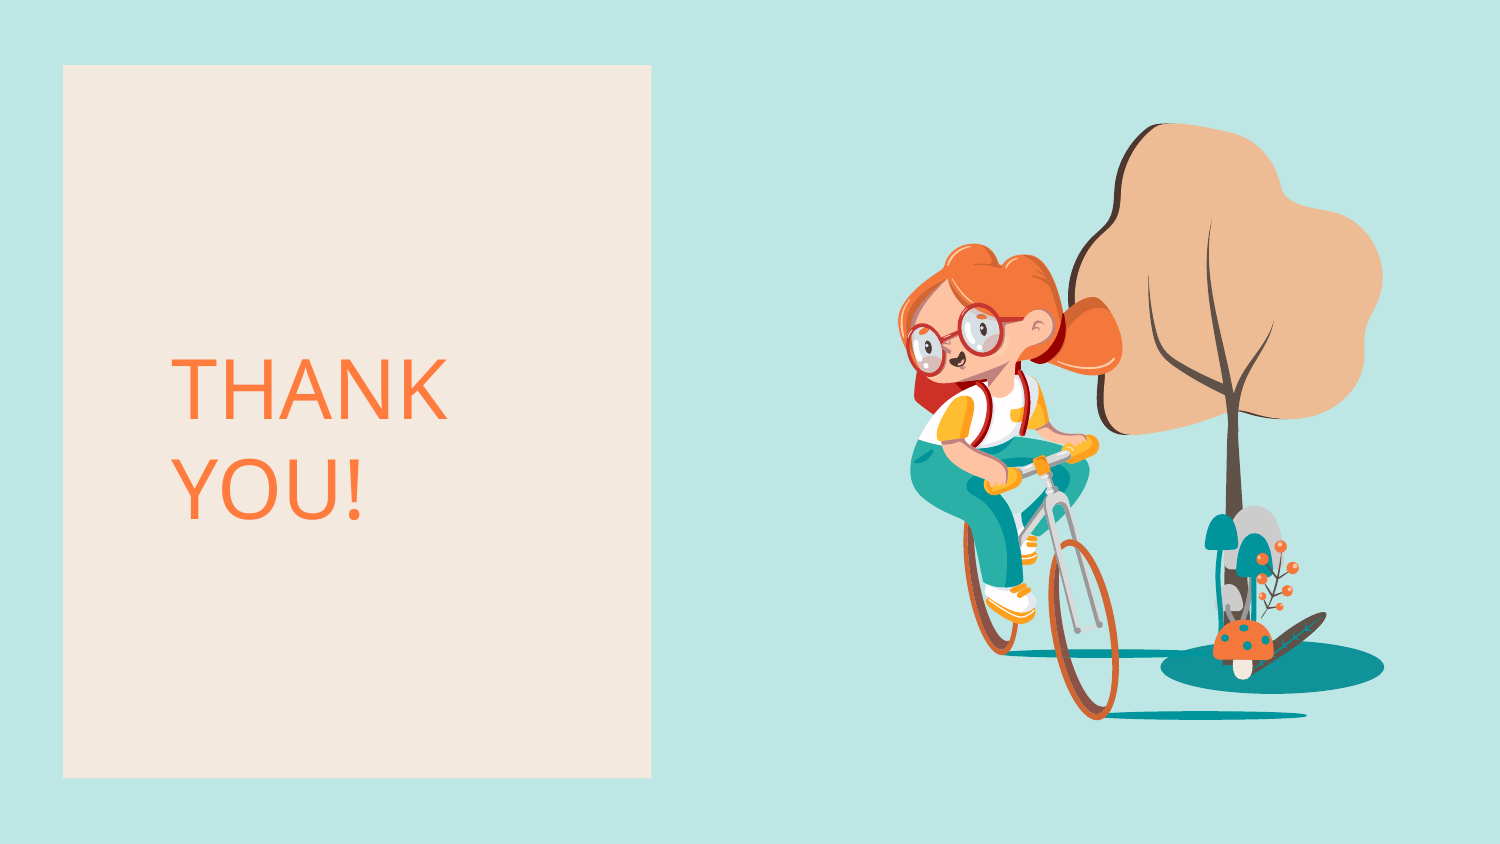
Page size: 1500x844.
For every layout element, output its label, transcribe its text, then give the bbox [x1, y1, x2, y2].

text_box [892, 123, 1392, 721]
title THANK YOU! [156, 292, 558, 552]
